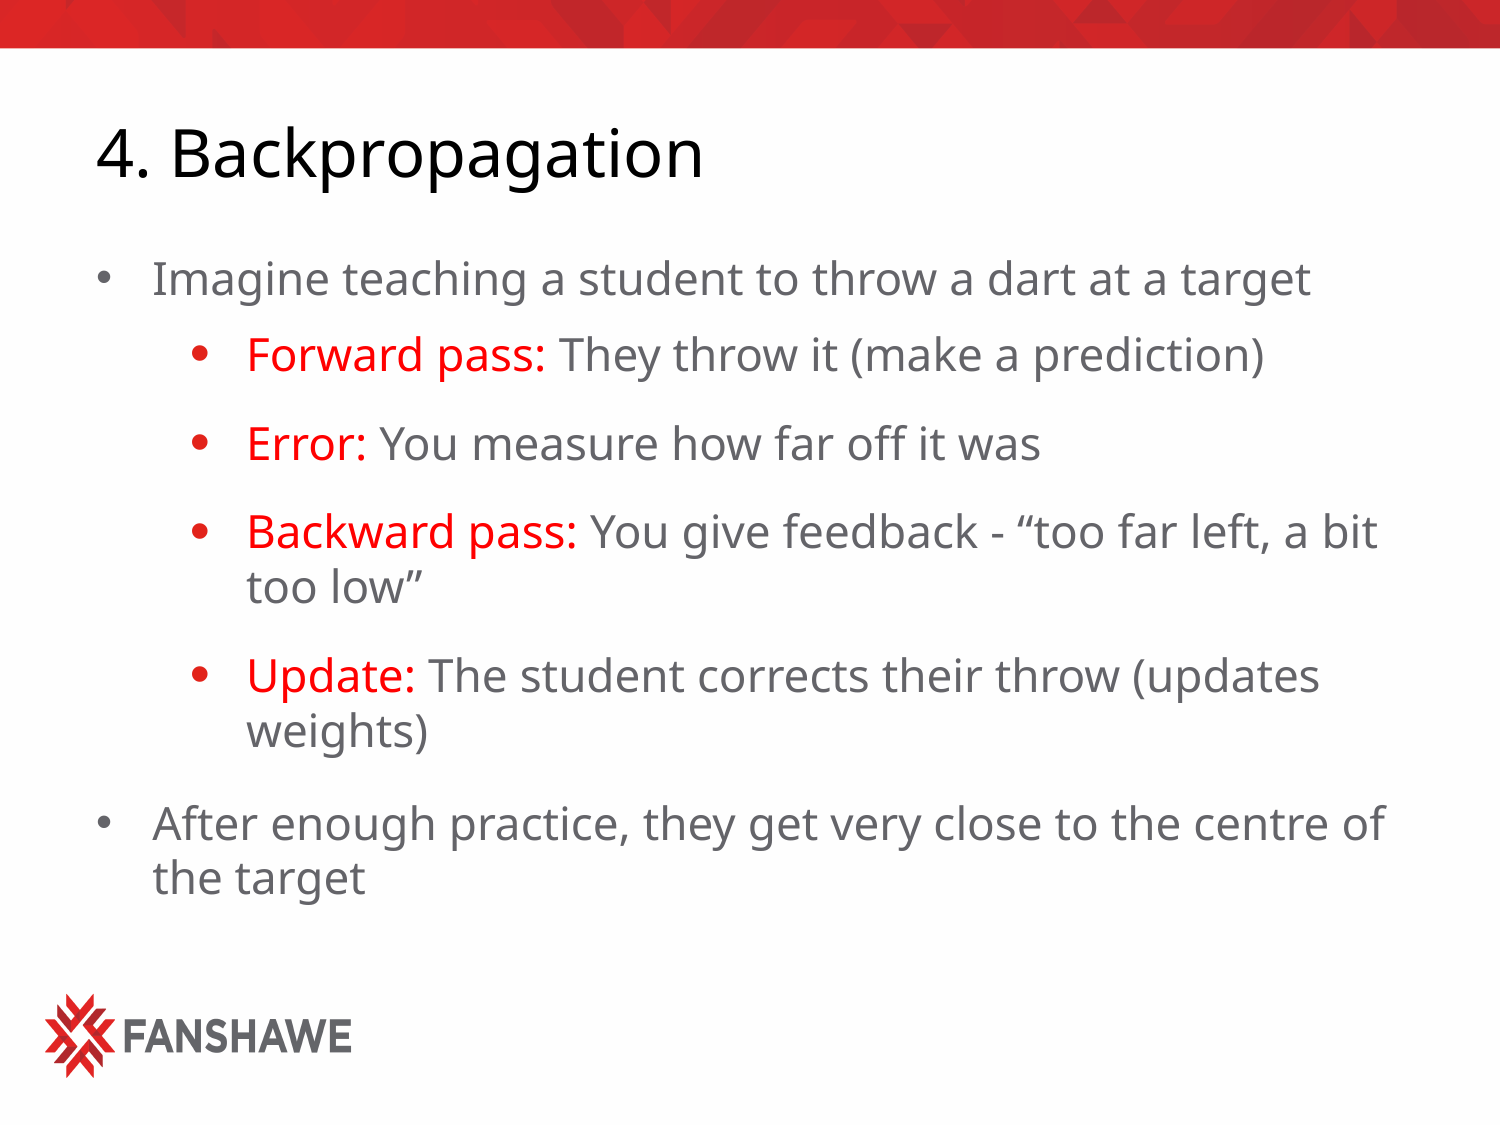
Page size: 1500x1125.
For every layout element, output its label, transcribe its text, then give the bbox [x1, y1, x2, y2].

title 4. Backpropagation [81, 59, 1419, 242]
picture [0, 0, 1500, 1125]
list Imagine teaching a student to throw a dart at a target Forward pass: They throw it (make a prediction) Error: You measure how far off it was Backward pass: You give feedback - “too far left, a bit too low” Update: The student corrects their throw (updates weights) After enough practice, they get very close to the centre of the target [81, 242, 1419, 965]
